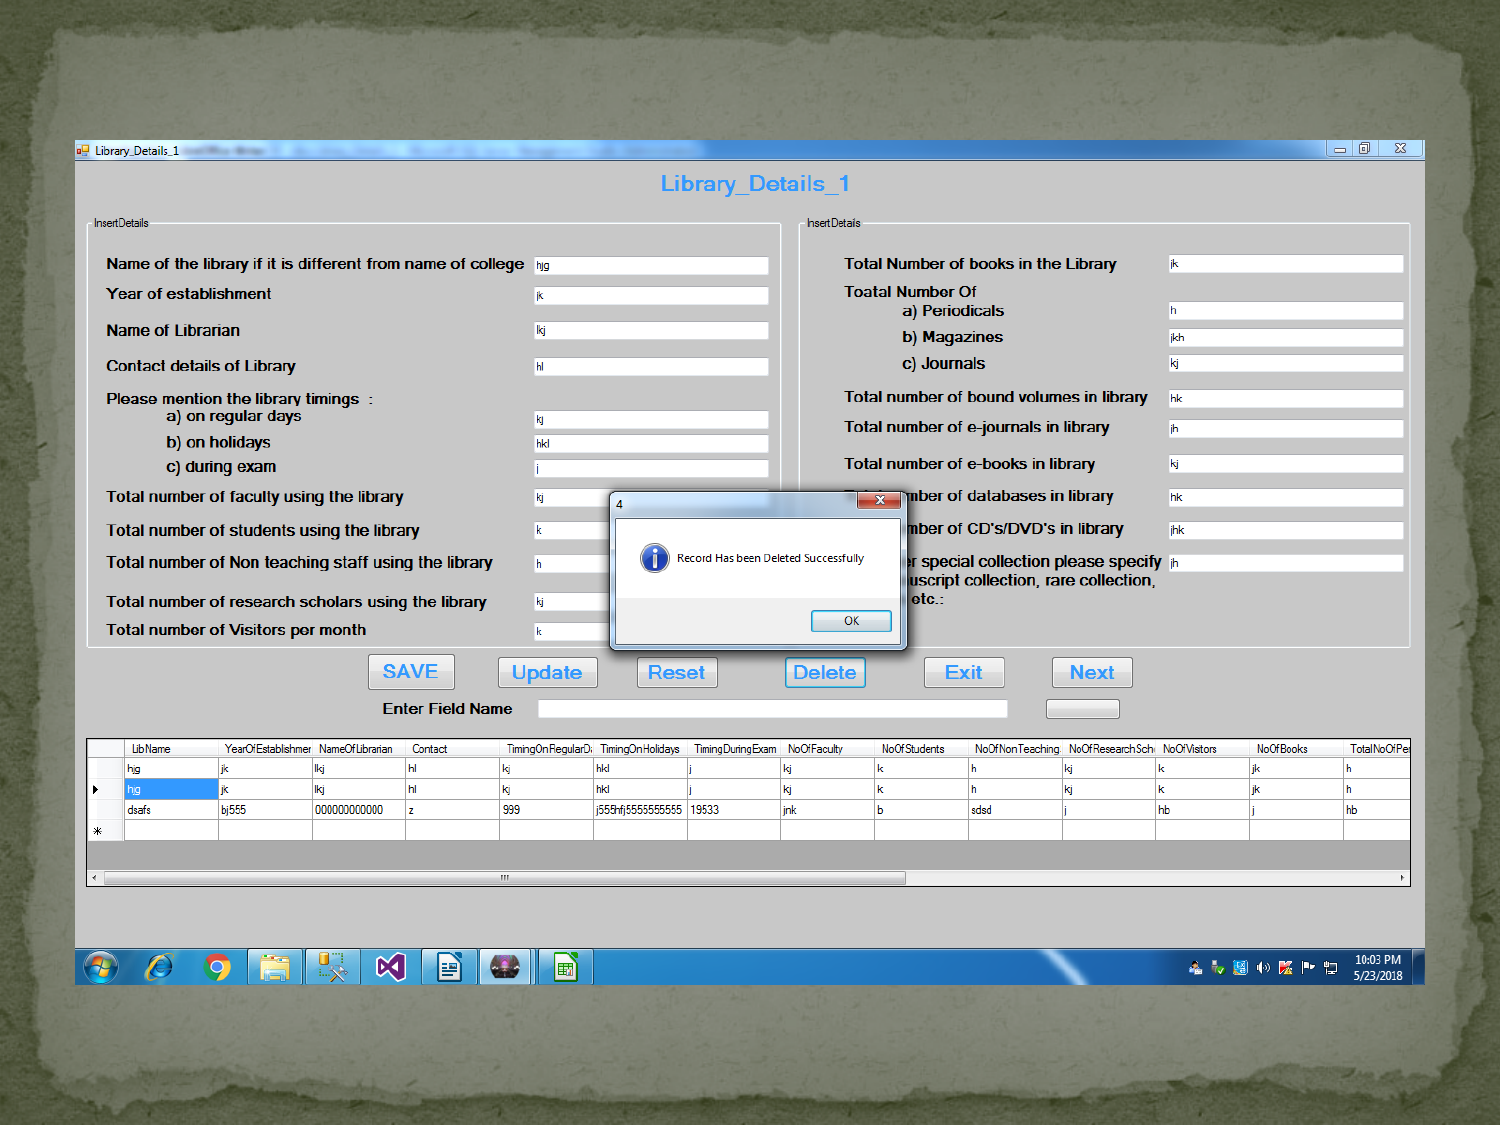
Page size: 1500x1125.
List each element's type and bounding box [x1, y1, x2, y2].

list [77, 143, 1424, 983]
